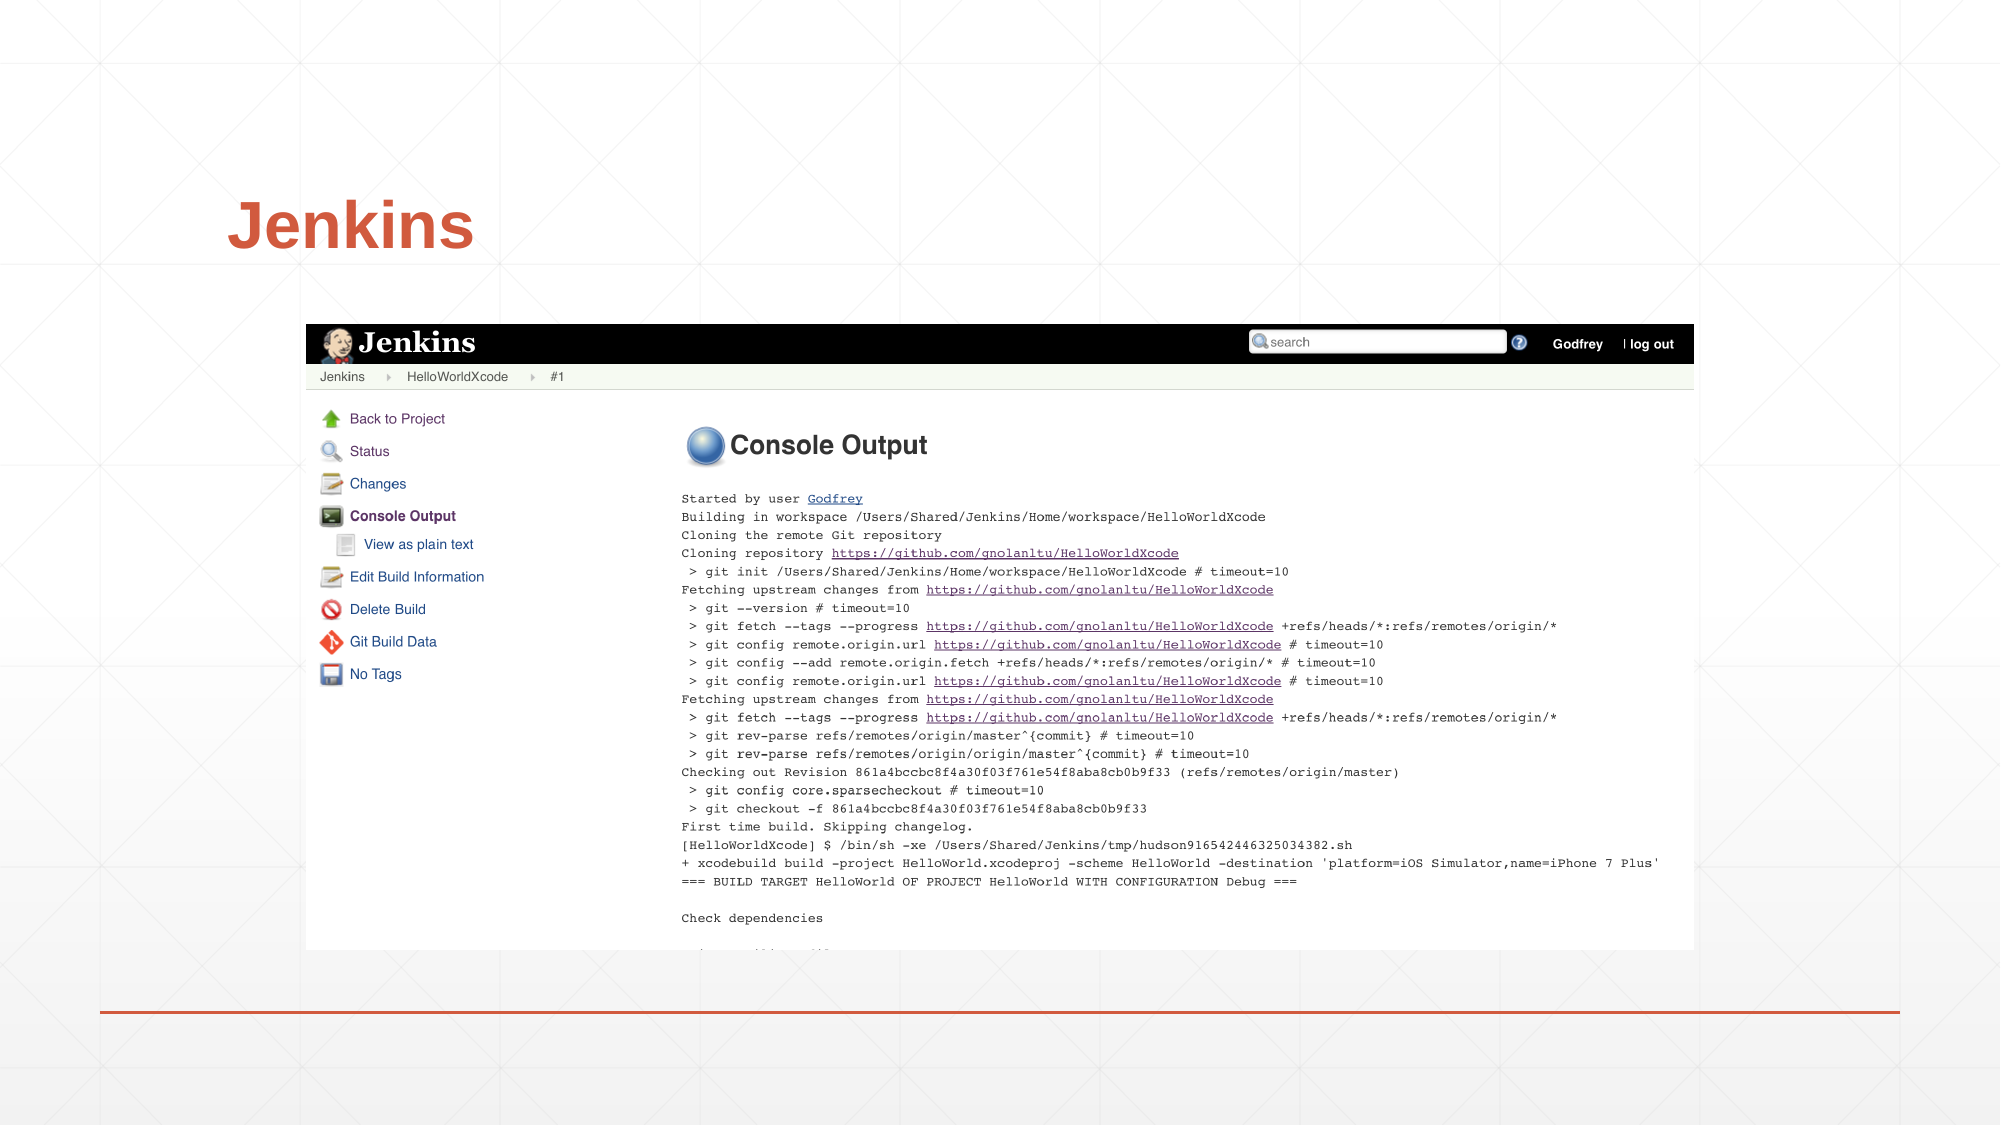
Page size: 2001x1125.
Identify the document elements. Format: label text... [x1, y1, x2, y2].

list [306, 324, 1694, 950]
title Jenkins [212, 82, 1788, 271]
